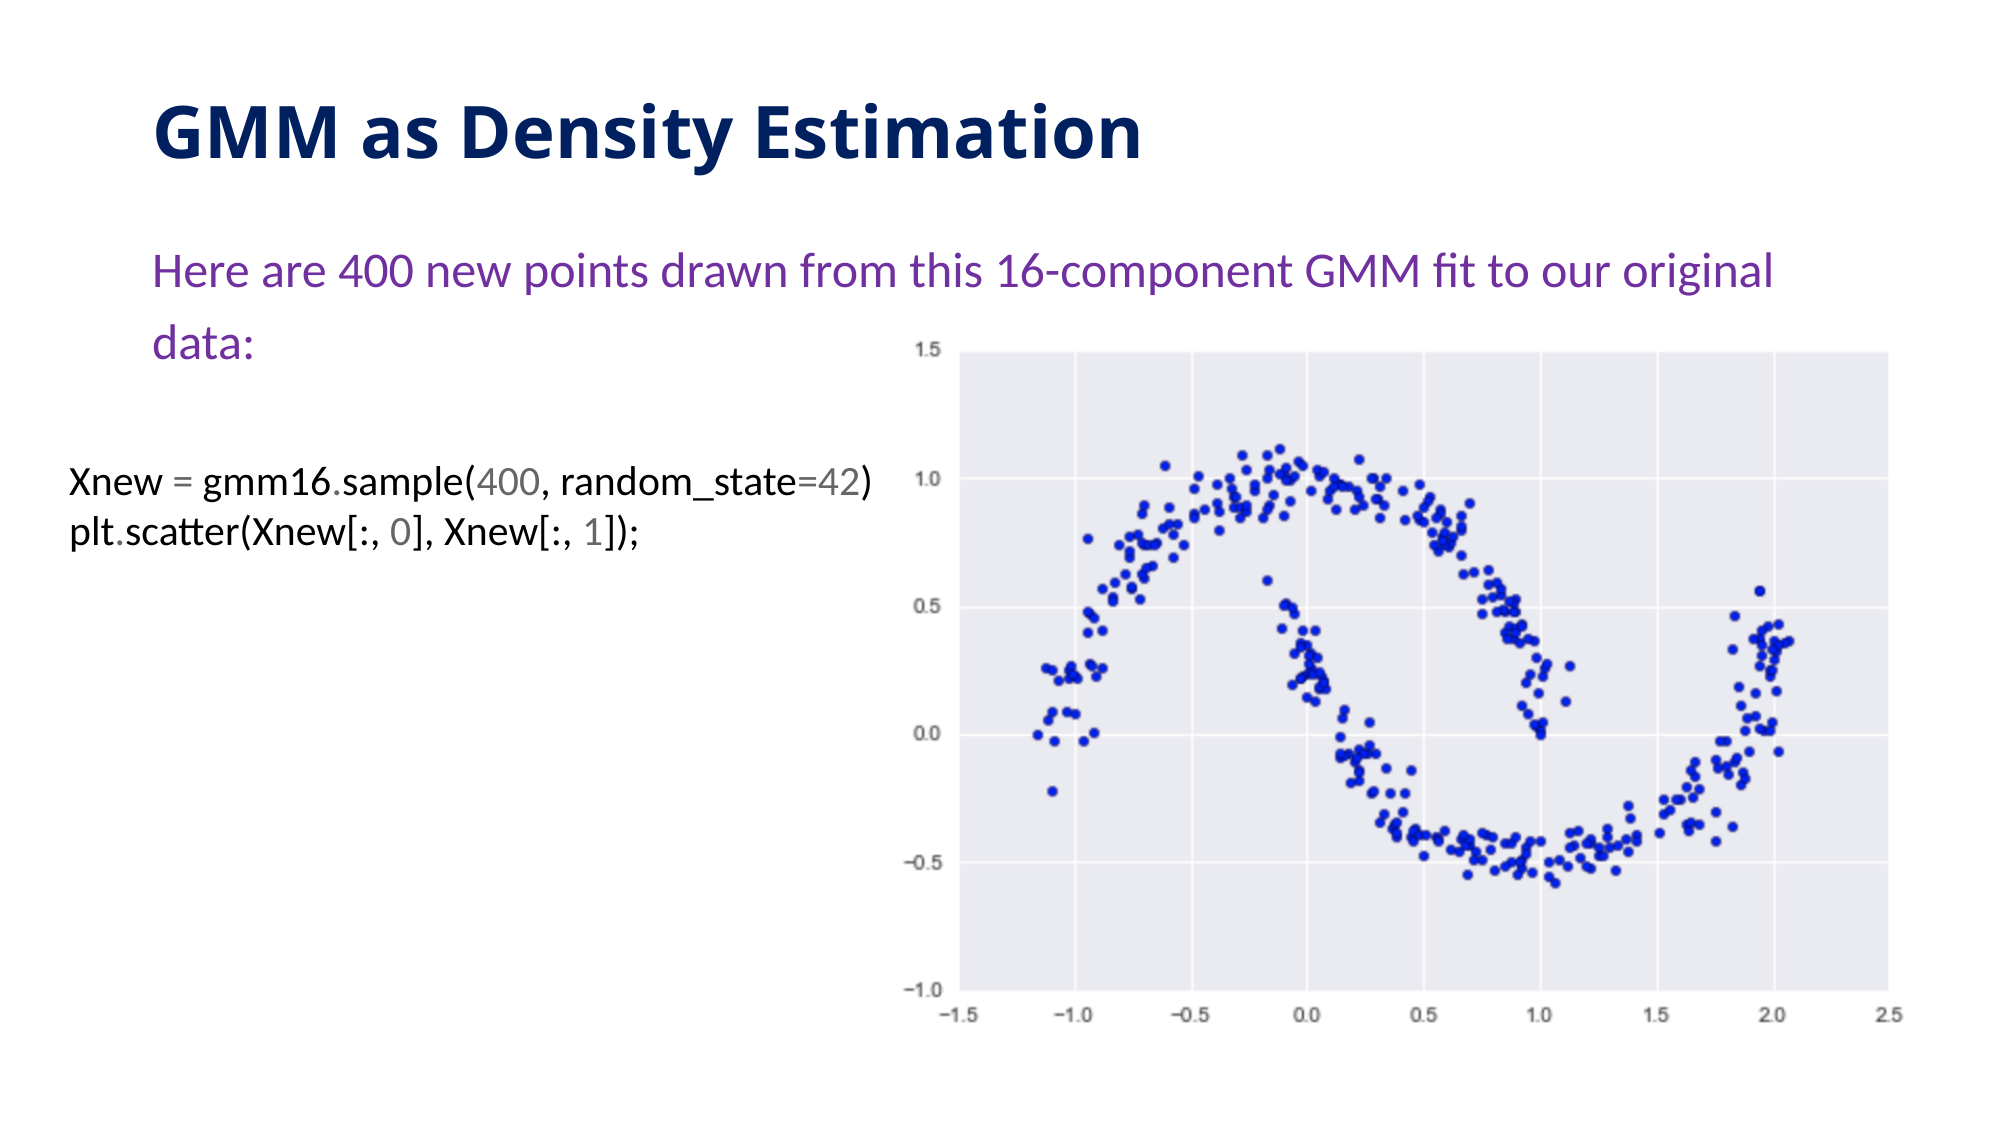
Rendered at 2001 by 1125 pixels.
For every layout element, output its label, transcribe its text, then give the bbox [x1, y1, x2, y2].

title GMM as Density Estimation [137, 78, 1168, 192]
picture [895, 323, 1930, 1047]
text_box Here are 400 new points drawn from this 16-component GMM fit to our original data: [137, 218, 1863, 377]
text_box Xnew = gmm16.sample(400, random_state=42) plt.scatter(Xnew[:, 0], Xnew[:, 1]); [54, 446, 892, 562]
